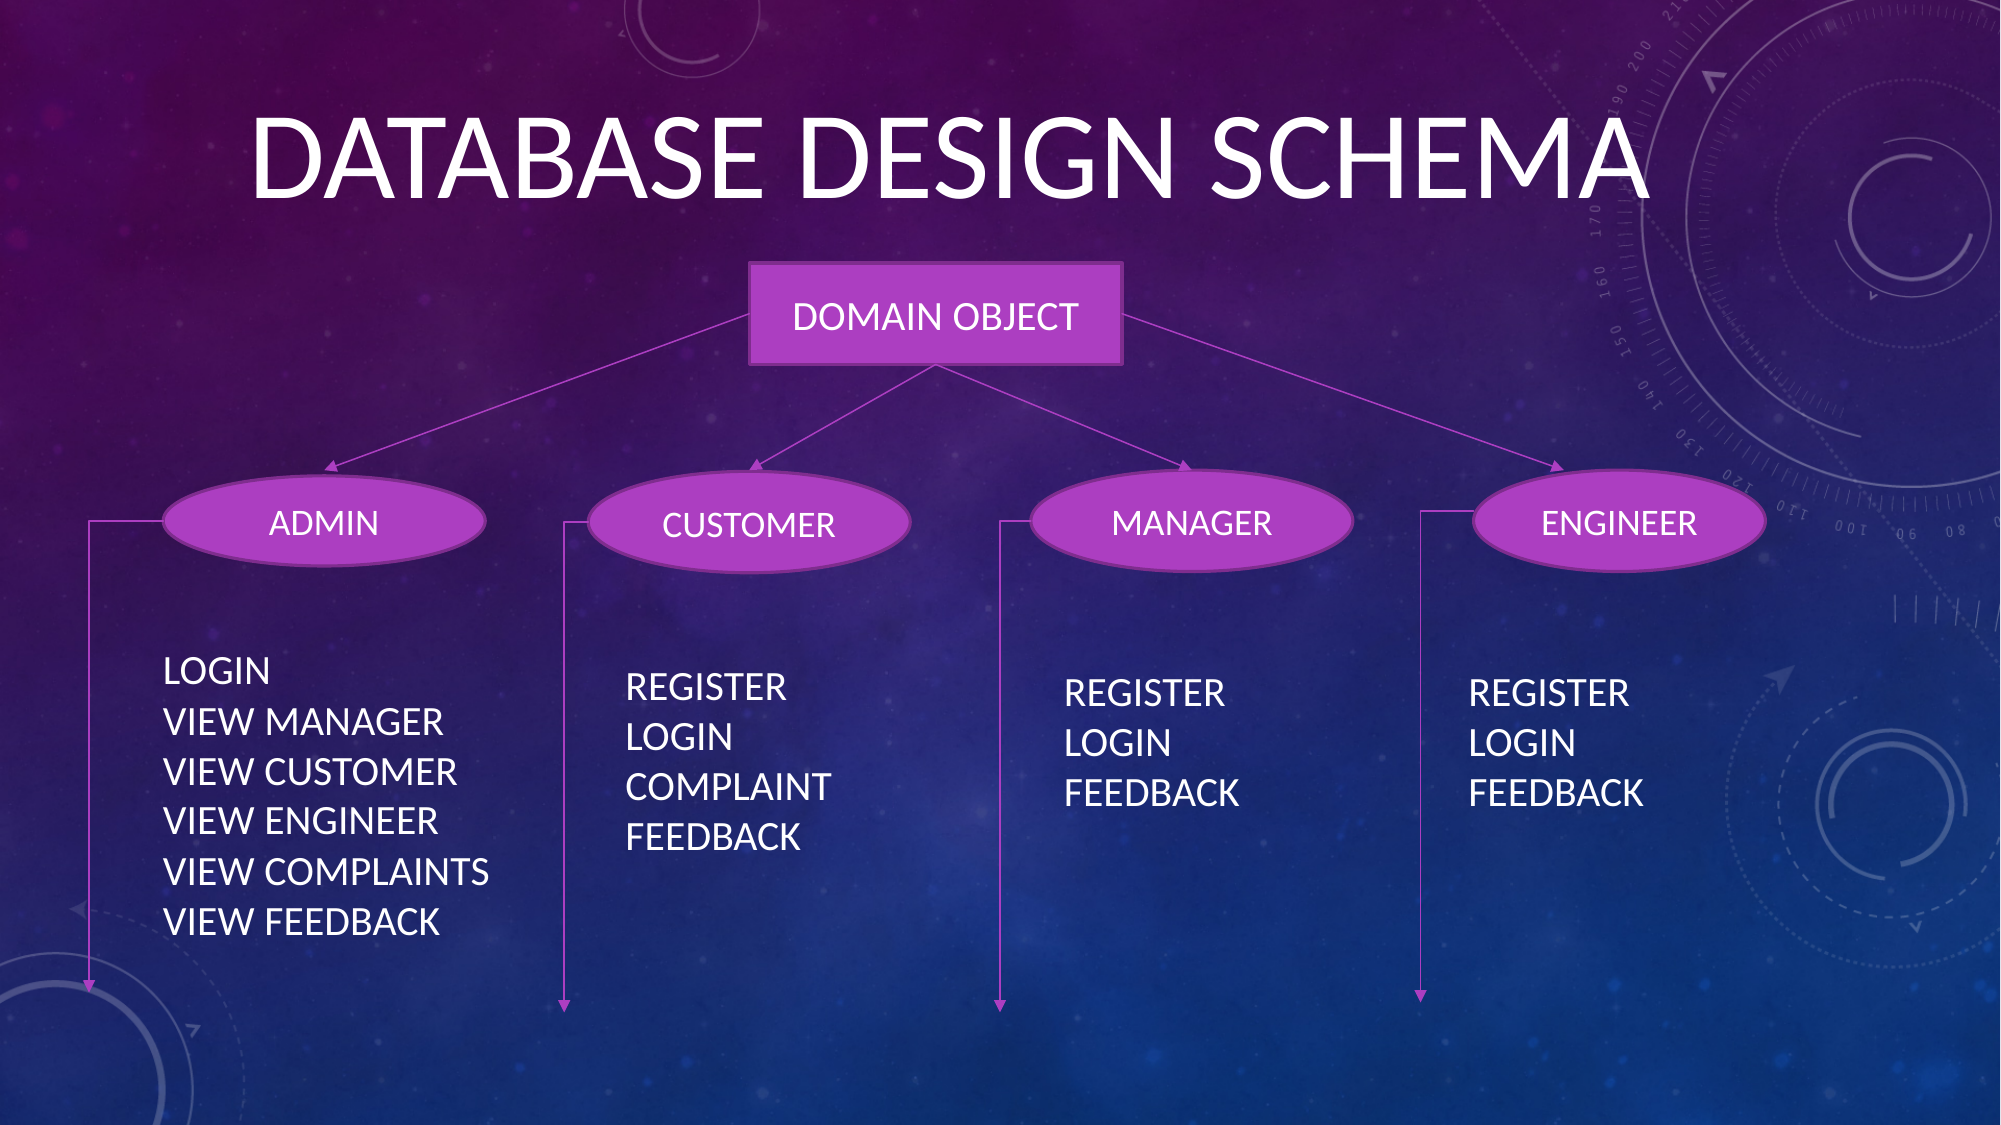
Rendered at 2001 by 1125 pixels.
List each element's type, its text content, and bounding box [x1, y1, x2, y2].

text_box ADMIN [161, 474, 487, 568]
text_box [88, 520, 164, 993]
text_box REGISTER LOGIN FEEDBACK [1479, 657, 1660, 822]
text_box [748, 364, 935, 471]
text_box ENGINEER [1474, 468, 1768, 574]
text_box REGISTER LOGIN COMPLAINT FEEDBACK [610, 651, 847, 867]
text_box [563, 521, 589, 1013]
text_box DOMAIN OBJECT [748, 261, 1124, 364]
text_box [324, 313, 750, 471]
text_box CUSTOMER [586, 481, 912, 575]
text_box MANAGER [1029, 481, 1355, 574]
text_box REGISTER LOGIN FEEDBACK [1049, 657, 1255, 822]
title DATABASE DESIGN SCHEMA [149, 29, 1812, 269]
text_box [935, 364, 1193, 471]
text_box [1420, 510, 1474, 1003]
picture [0, 0, 2001, 1125]
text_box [999, 520, 1032, 1013]
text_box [1121, 313, 1565, 471]
text_box LOGIN VIEW MANAGER VIEW CUSTOMER VIEW ENGINEER VIEW COMPLAINTS VIEW FEEDBACK [169, 635, 506, 951]
